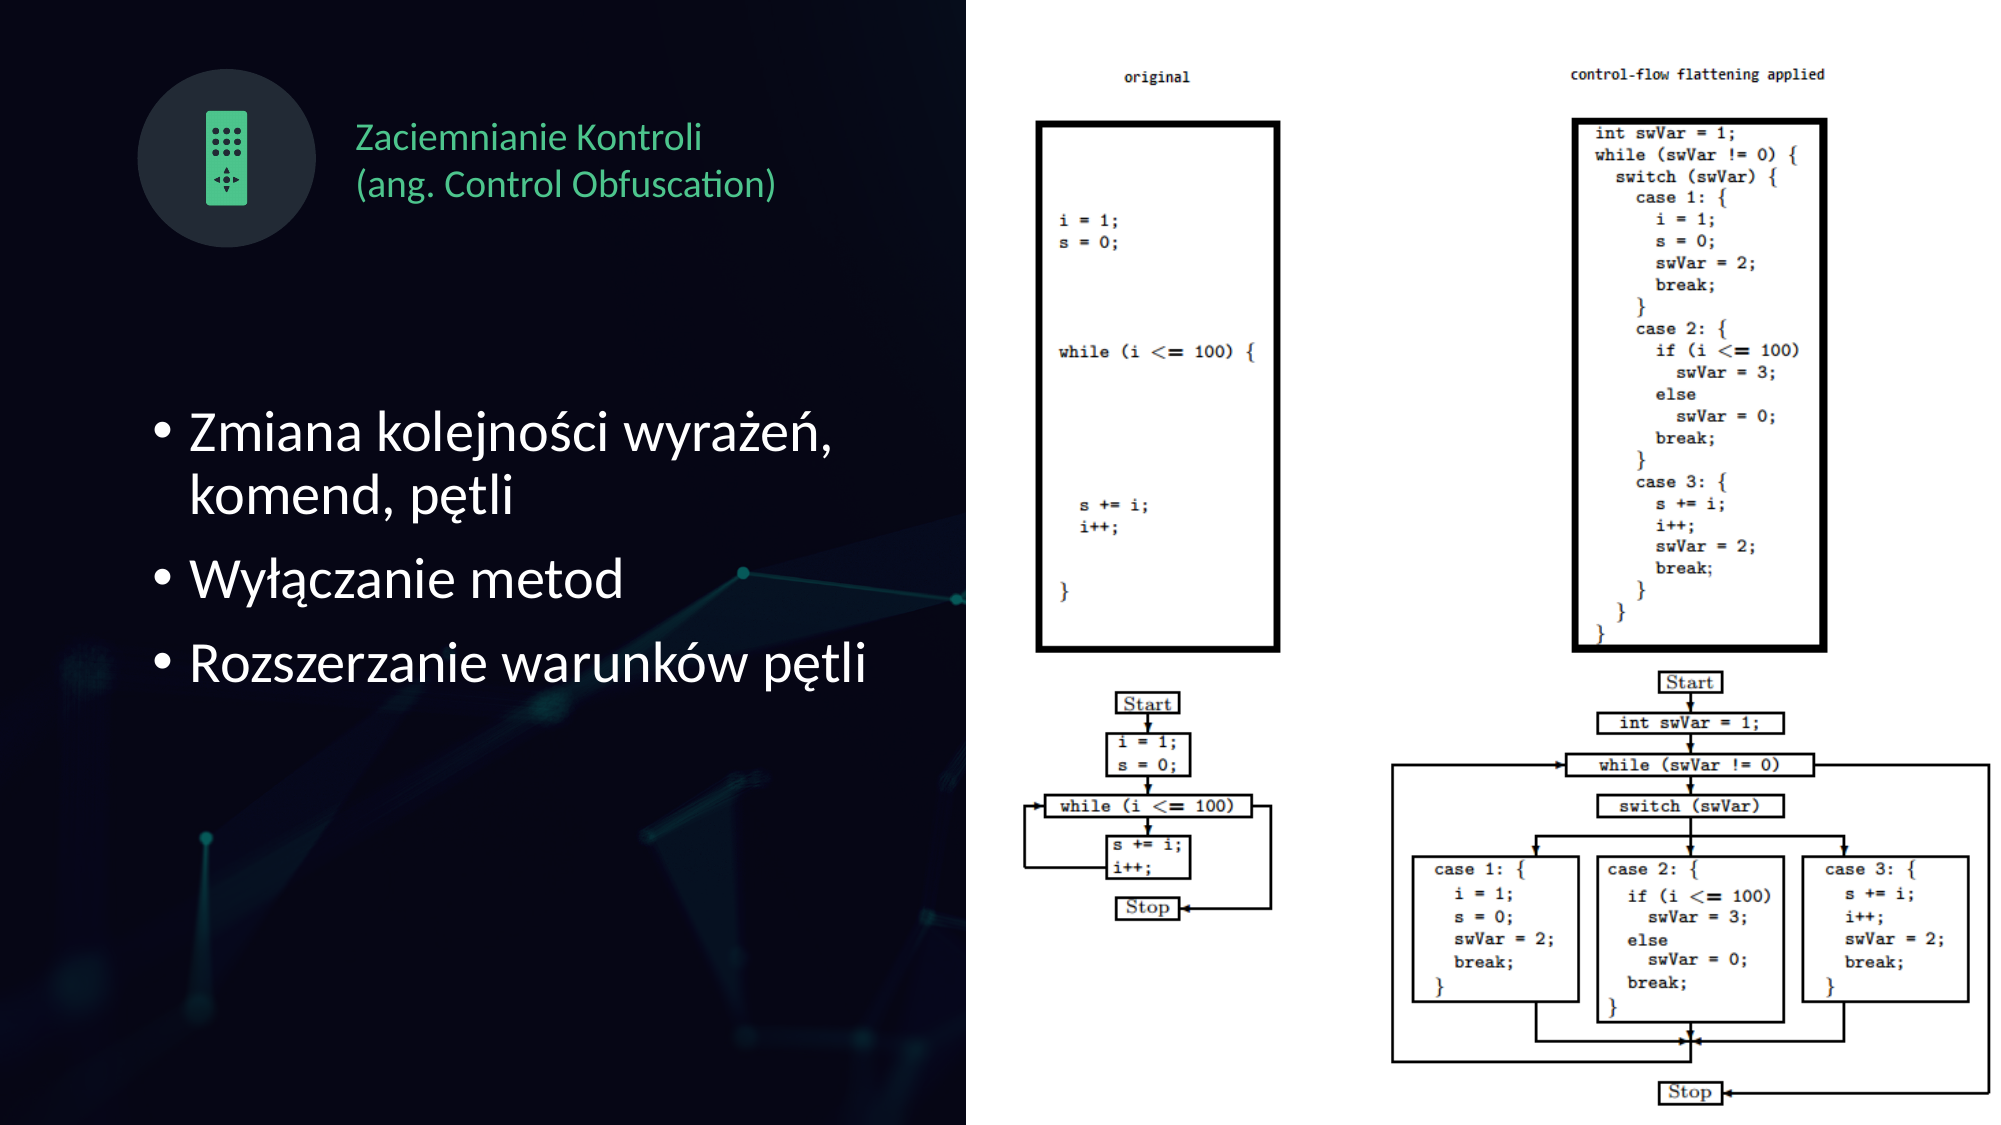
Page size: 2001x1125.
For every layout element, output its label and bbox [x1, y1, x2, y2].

text_box [137, 68, 790, 248]
picture [0, 0, 2000, 1125]
